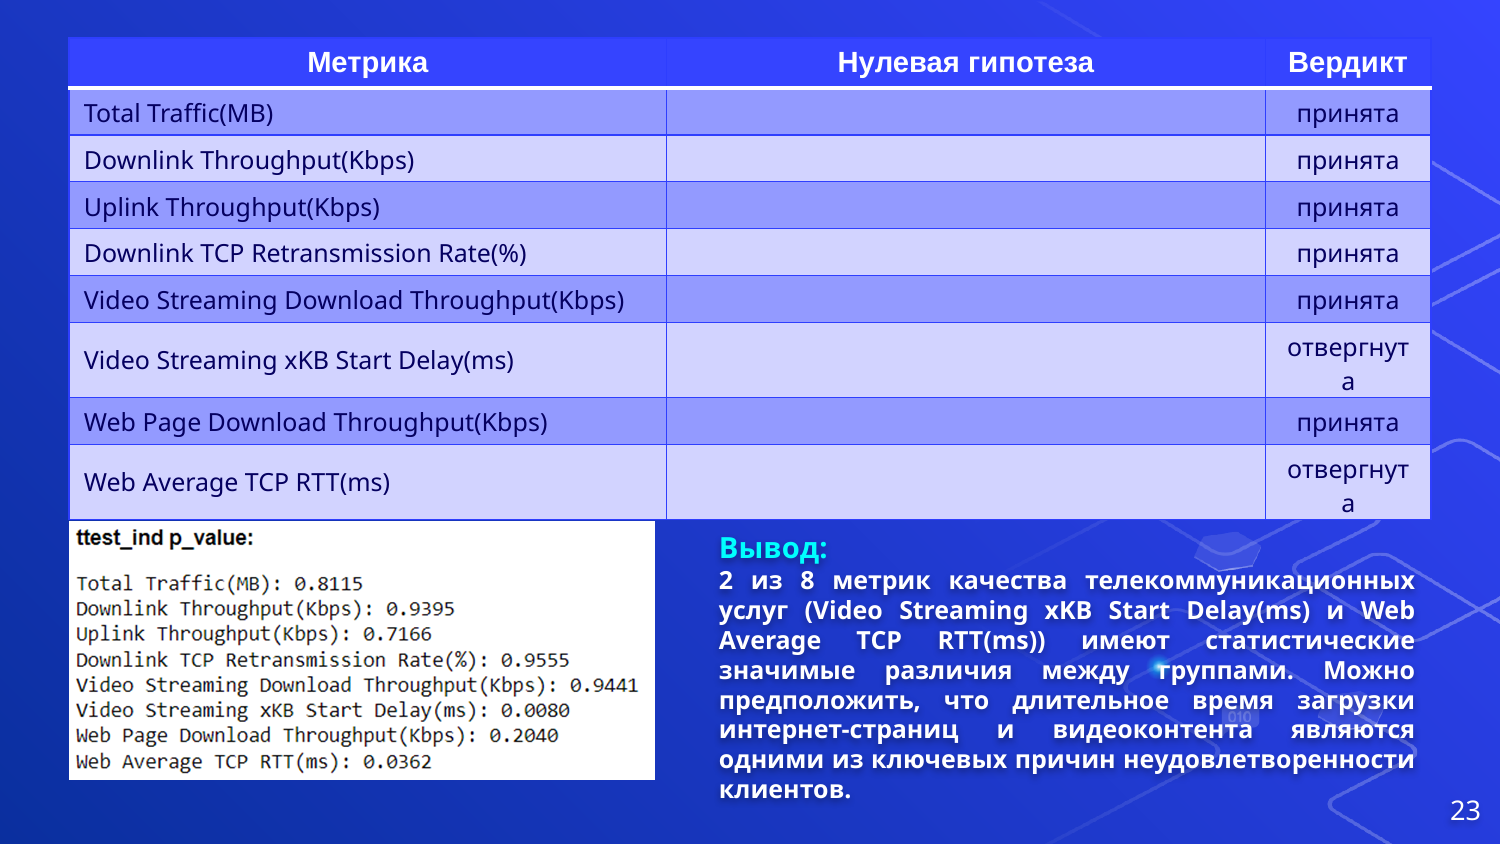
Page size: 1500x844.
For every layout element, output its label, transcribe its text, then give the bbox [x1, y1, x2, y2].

text_box Вывод: 2 из 8 метрик качества телекоммуникационных услуг (Video Streaming xKB Start Delay(ms) и Web Average TCP RTT(ms)) имеют статистические значимые различия между группами. Можно предположить, что длительное время загрузки интернет-страниц и видеоконтента являются одними из ключевых причин неудовлетворенности клиентов. [704, 521, 1431, 812]
slide_number 23 [1391, 779, 1482, 844]
picture [0, 0, 1500, 844]
